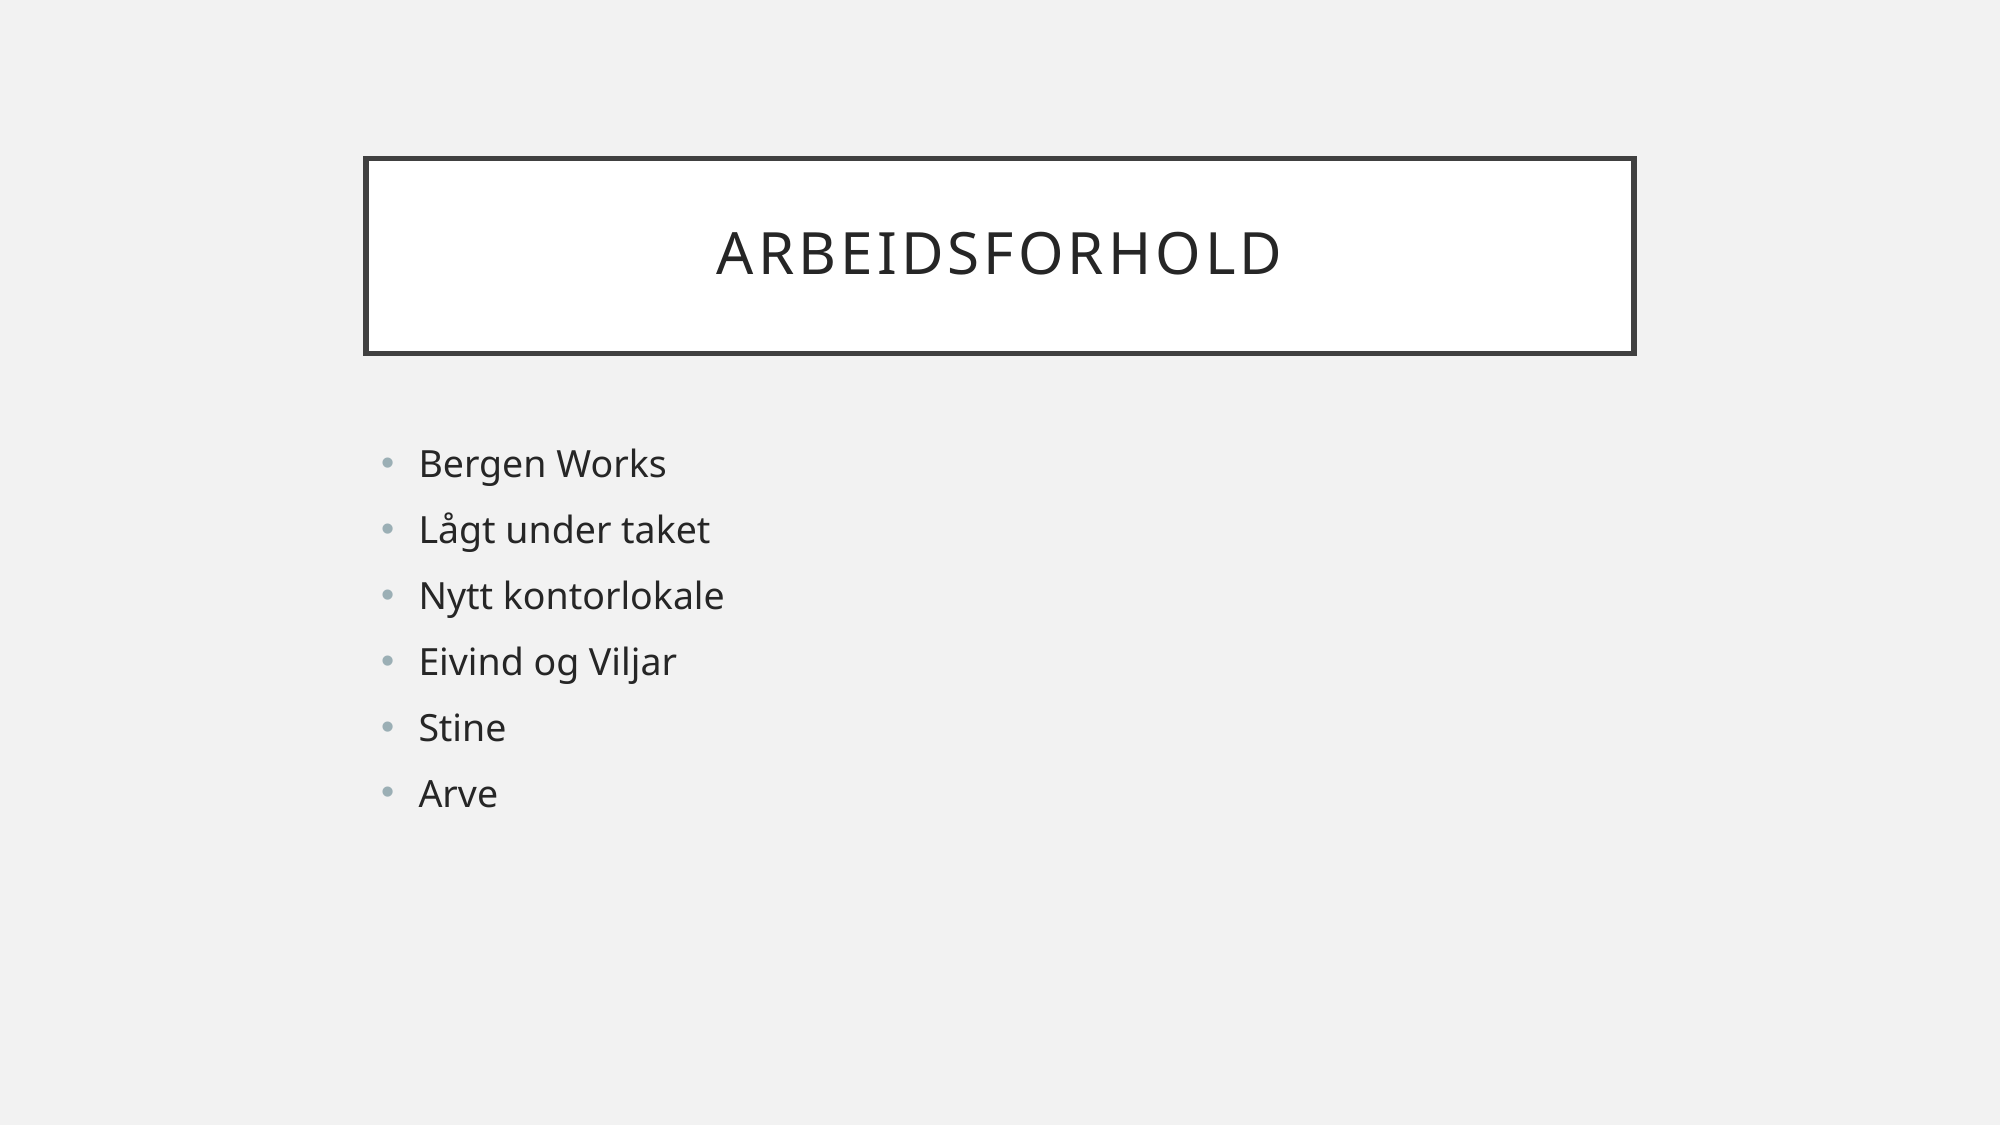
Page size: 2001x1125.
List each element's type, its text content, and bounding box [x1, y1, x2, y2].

title Arbeidsforhold [363, 156, 1637, 356]
list Bergen Works Lågt under taket Nytt kontorlokale Eivind og Viljar Stine Arve [366, 432, 1634, 942]
